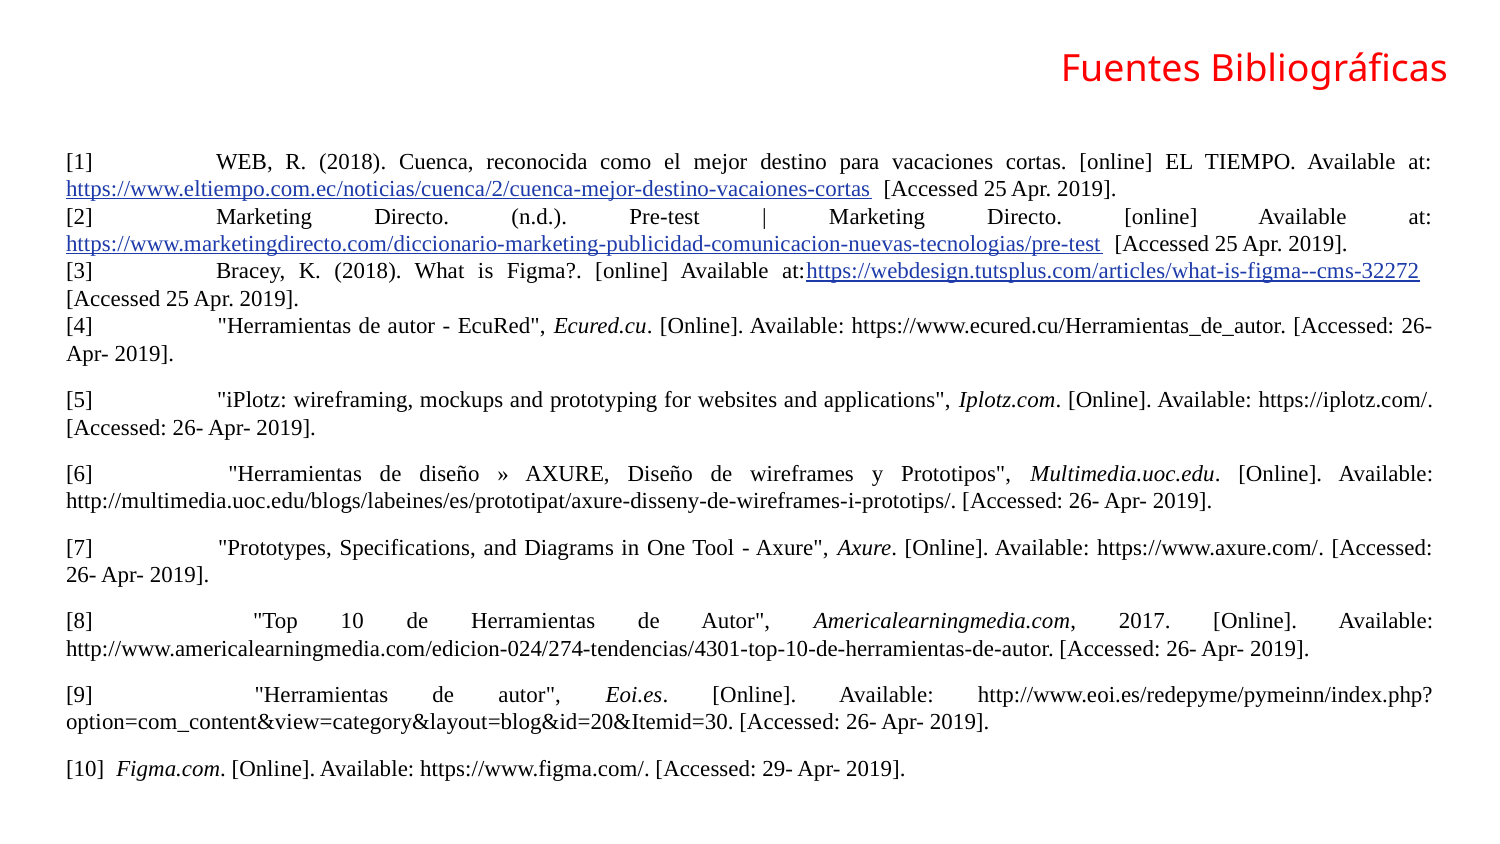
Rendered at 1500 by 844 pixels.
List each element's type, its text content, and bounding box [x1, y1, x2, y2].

list [1] WEB, R. (2018). Cuenca, reconocida como el mejor destino para vacaciones cortas. [online] EL TIEMPO. Available at: https://www.eltiempo.com.ec/noticias/cuenca/2/cuenca-mejor-destino-vacaiones-cortas [Accessed 25 Apr. 2019]. [2] Marketing Directo. (n.d.). Pre-test | Marketing Directo. [online] Available at: https://www.marketingdirecto.com/diccionario-marketing-publicidad-comunicacion-nuevas-tecnologias/pre-test [Accessed 25 Apr. 2019]. [3] Bracey, K. (2018). What is Figma?. [online] Available at:https://webdesign.tutsplus.com/articles/what-is-figma--cms-32272 [Accessed 25 Apr. 2019]. [4] "Herramientas de autor - EcuRed", Ecured.cu. [Online]. Available: https://www.ecured.cu/Herramientas_de_autor. [Accessed: 26- Apr- 2019]. [5] "iPlotz: wireframing, mockups and prototyping for websites and applications", Iplotz.com. [Online]. Available: https://iplotz.com/. [Accessed: 26- Apr- 2019]. [6] "Herramientas de diseño » AXURE, Diseño de wireframes y Prototipos", Multimedia.uoc.edu. [Online]. Available: http://multimedia.uoc.edu/blogs/labeines/es/prototipat/axure-disseny-de-wireframes-i-prototips/. [Accessed: 26- Apr- 2019]. [7] "Prototypes, Specifications, and Diagrams in One Tool - Axure", Axure. [Online]. Available: https://www.axure.com/. [Accessed: 26- Apr- 2019]. [8] "Top 10 de Herramientas de Autor", Americalearningmedia.com, 2017. [Online]. Available: http://www.americalearningmedia.com/edicion-024/274-tendencias/4301-top-10-de-herramientas-de-autor. [Accessed: 26- Apr- 2019]. [9] "Herramientas de autor", Eoi.es. [Online]. Available: http://www.eoi.es/redepyme/pymeinn/index.php?option=com_content&view=category&layout=blog&id=20&Itemid=30. [Accessed: 26- Apr- 2019]. [10] Figma.com. [Online]. Available: https://www.figma.com/. [Accessed: 29- Apr- 2019]. [51, 131, 1449, 785]
title Fuentes Bibliográficas [65, 29, 1464, 124]
